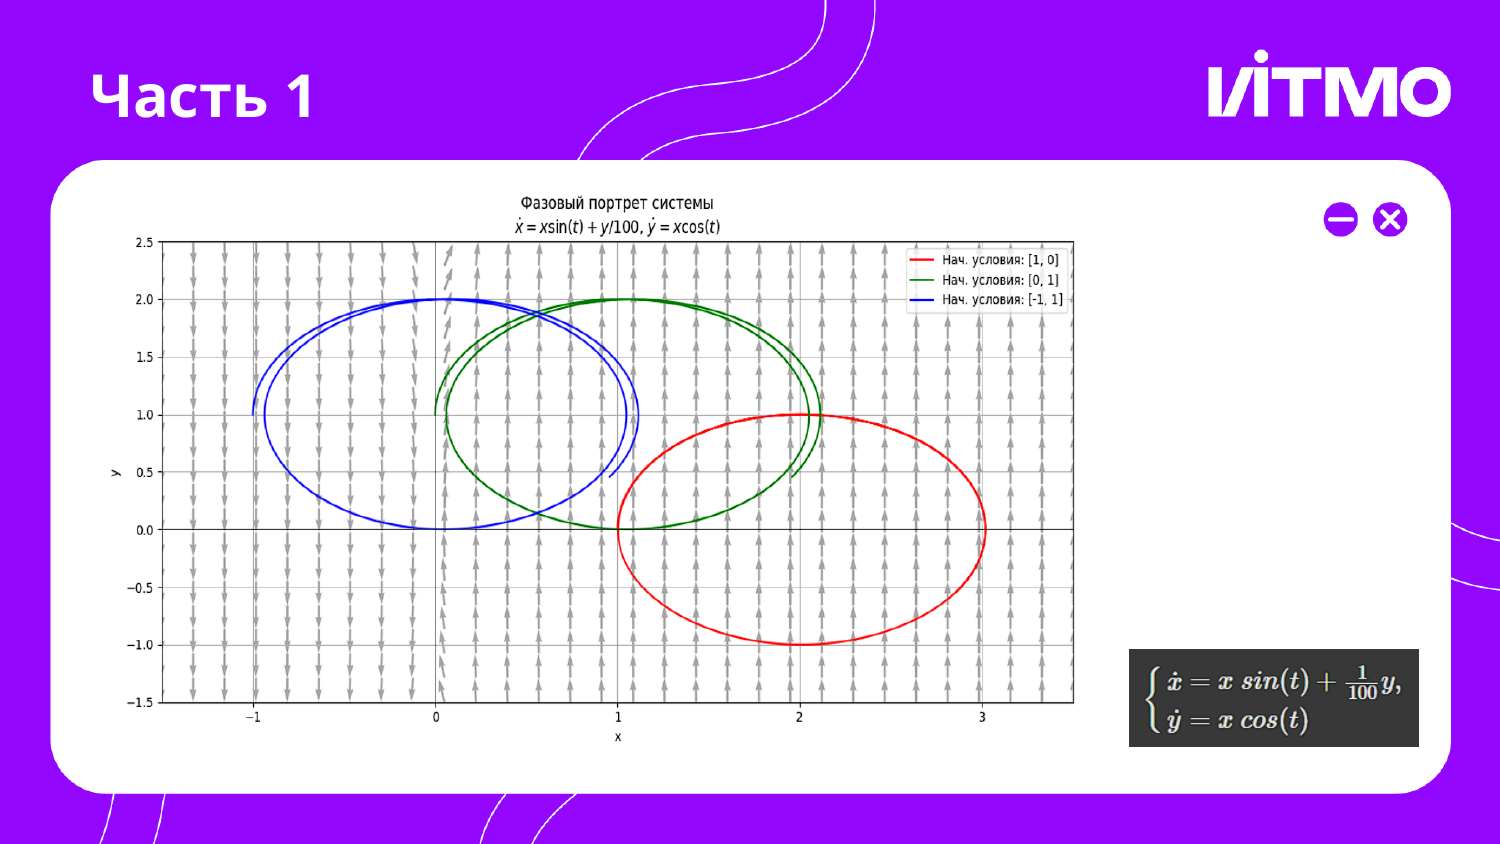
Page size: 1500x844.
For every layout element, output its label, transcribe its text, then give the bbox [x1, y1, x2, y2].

picture [0, 0, 1500, 844]
title Часть 1 [75, 50, 1195, 137]
